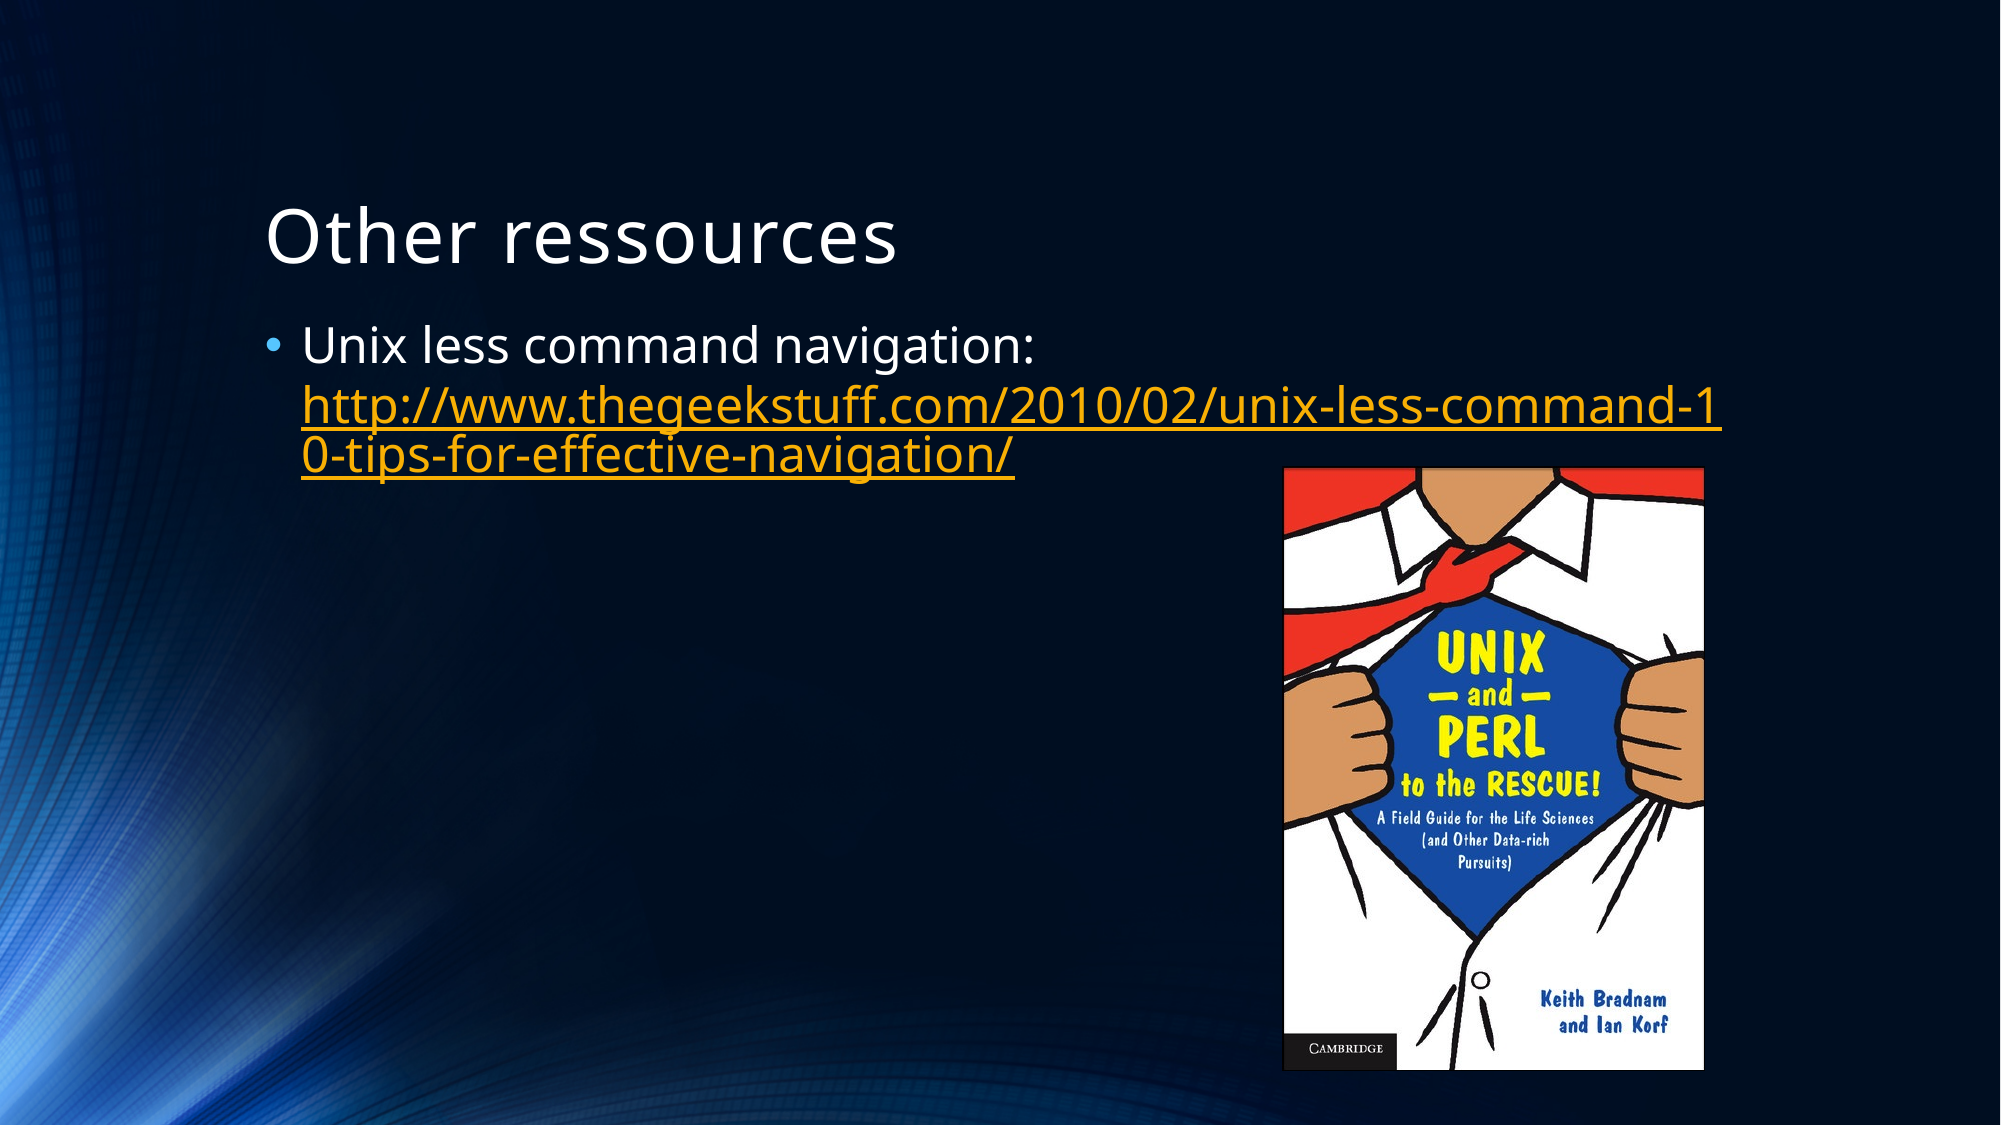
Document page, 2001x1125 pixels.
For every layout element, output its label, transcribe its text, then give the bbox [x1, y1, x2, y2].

picture [0, 0, 2001, 1125]
list Unix less command navigation: http://www.thegeekstuff.com/2010/02/unix-less-command-10-tips-for-effective-navigation/ [249, 312, 1749, 988]
title Other ressources [249, 62, 1751, 288]
